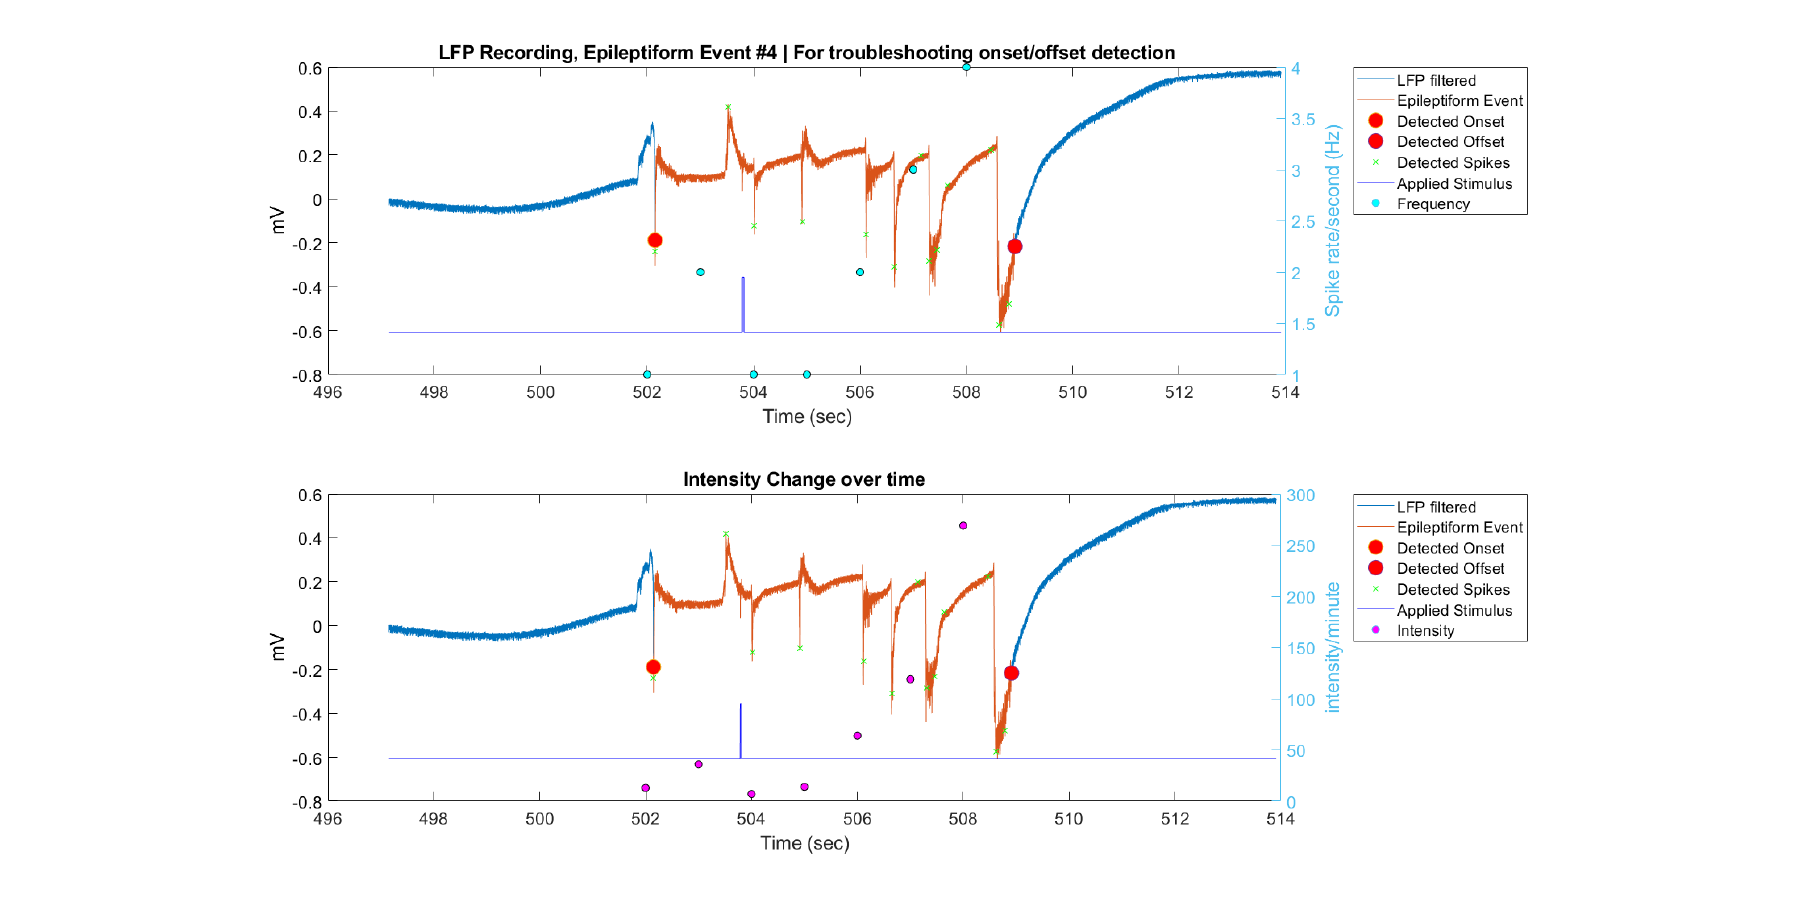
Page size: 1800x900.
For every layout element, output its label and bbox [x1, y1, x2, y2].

picture [126, 0, 1674, 900]
